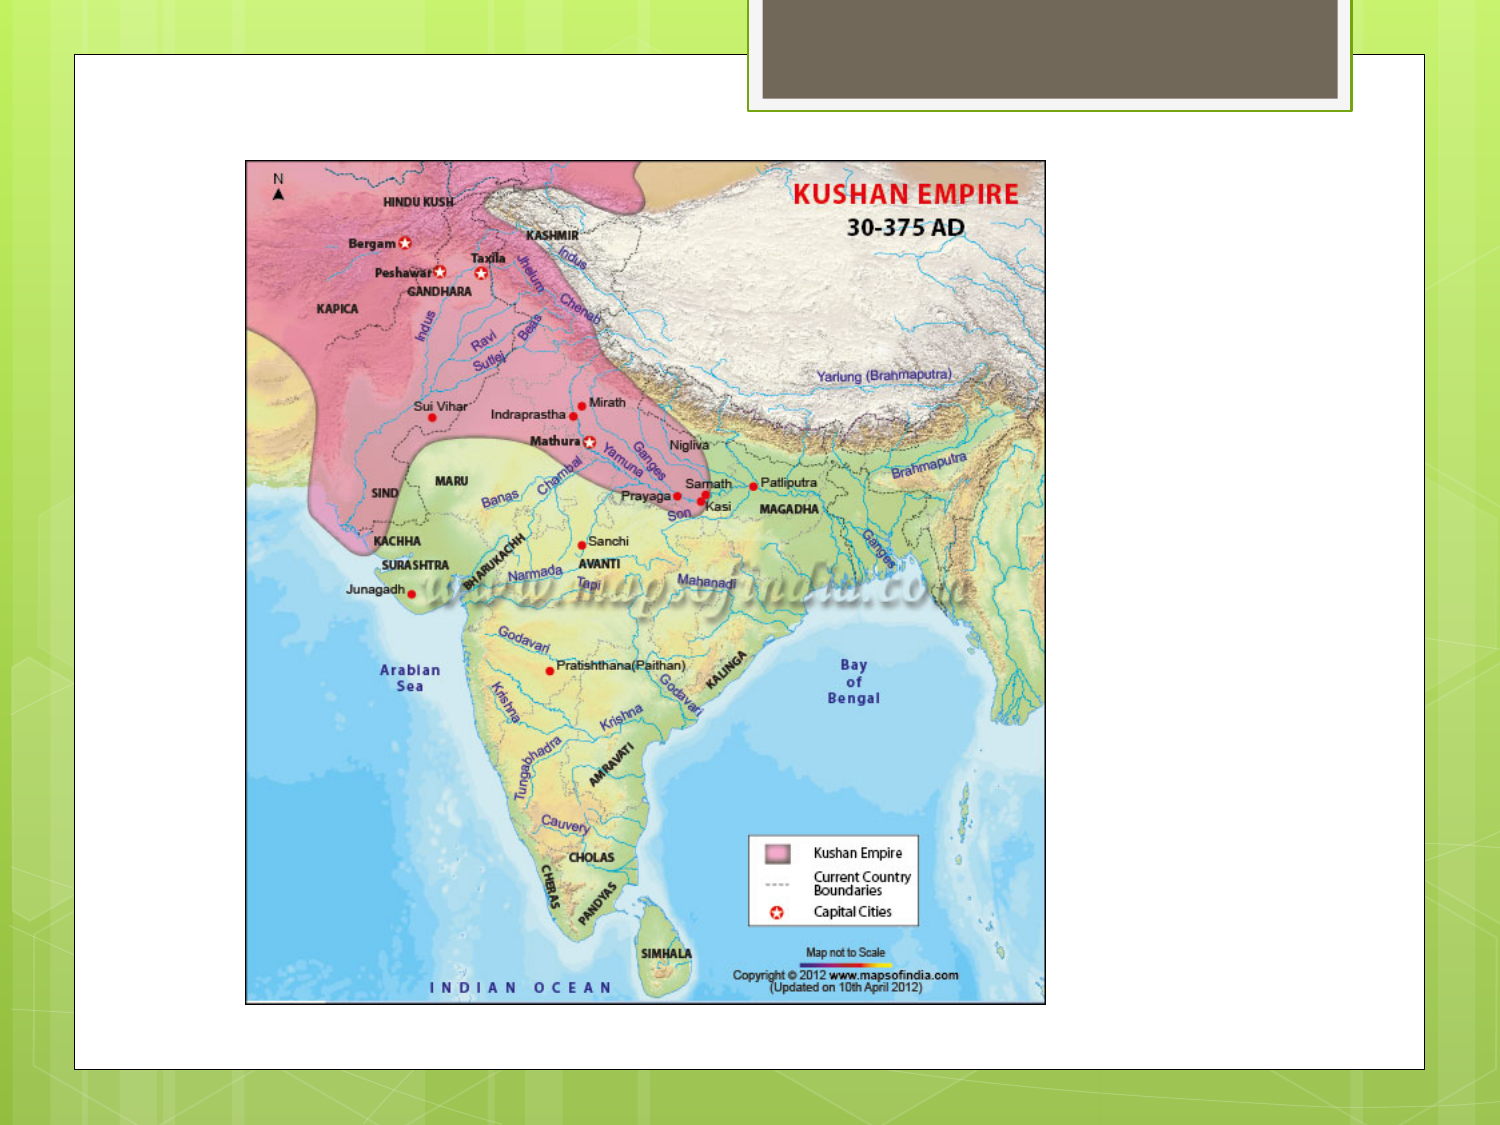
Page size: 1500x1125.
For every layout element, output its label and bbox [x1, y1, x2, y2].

list [245, 160, 1046, 1006]
